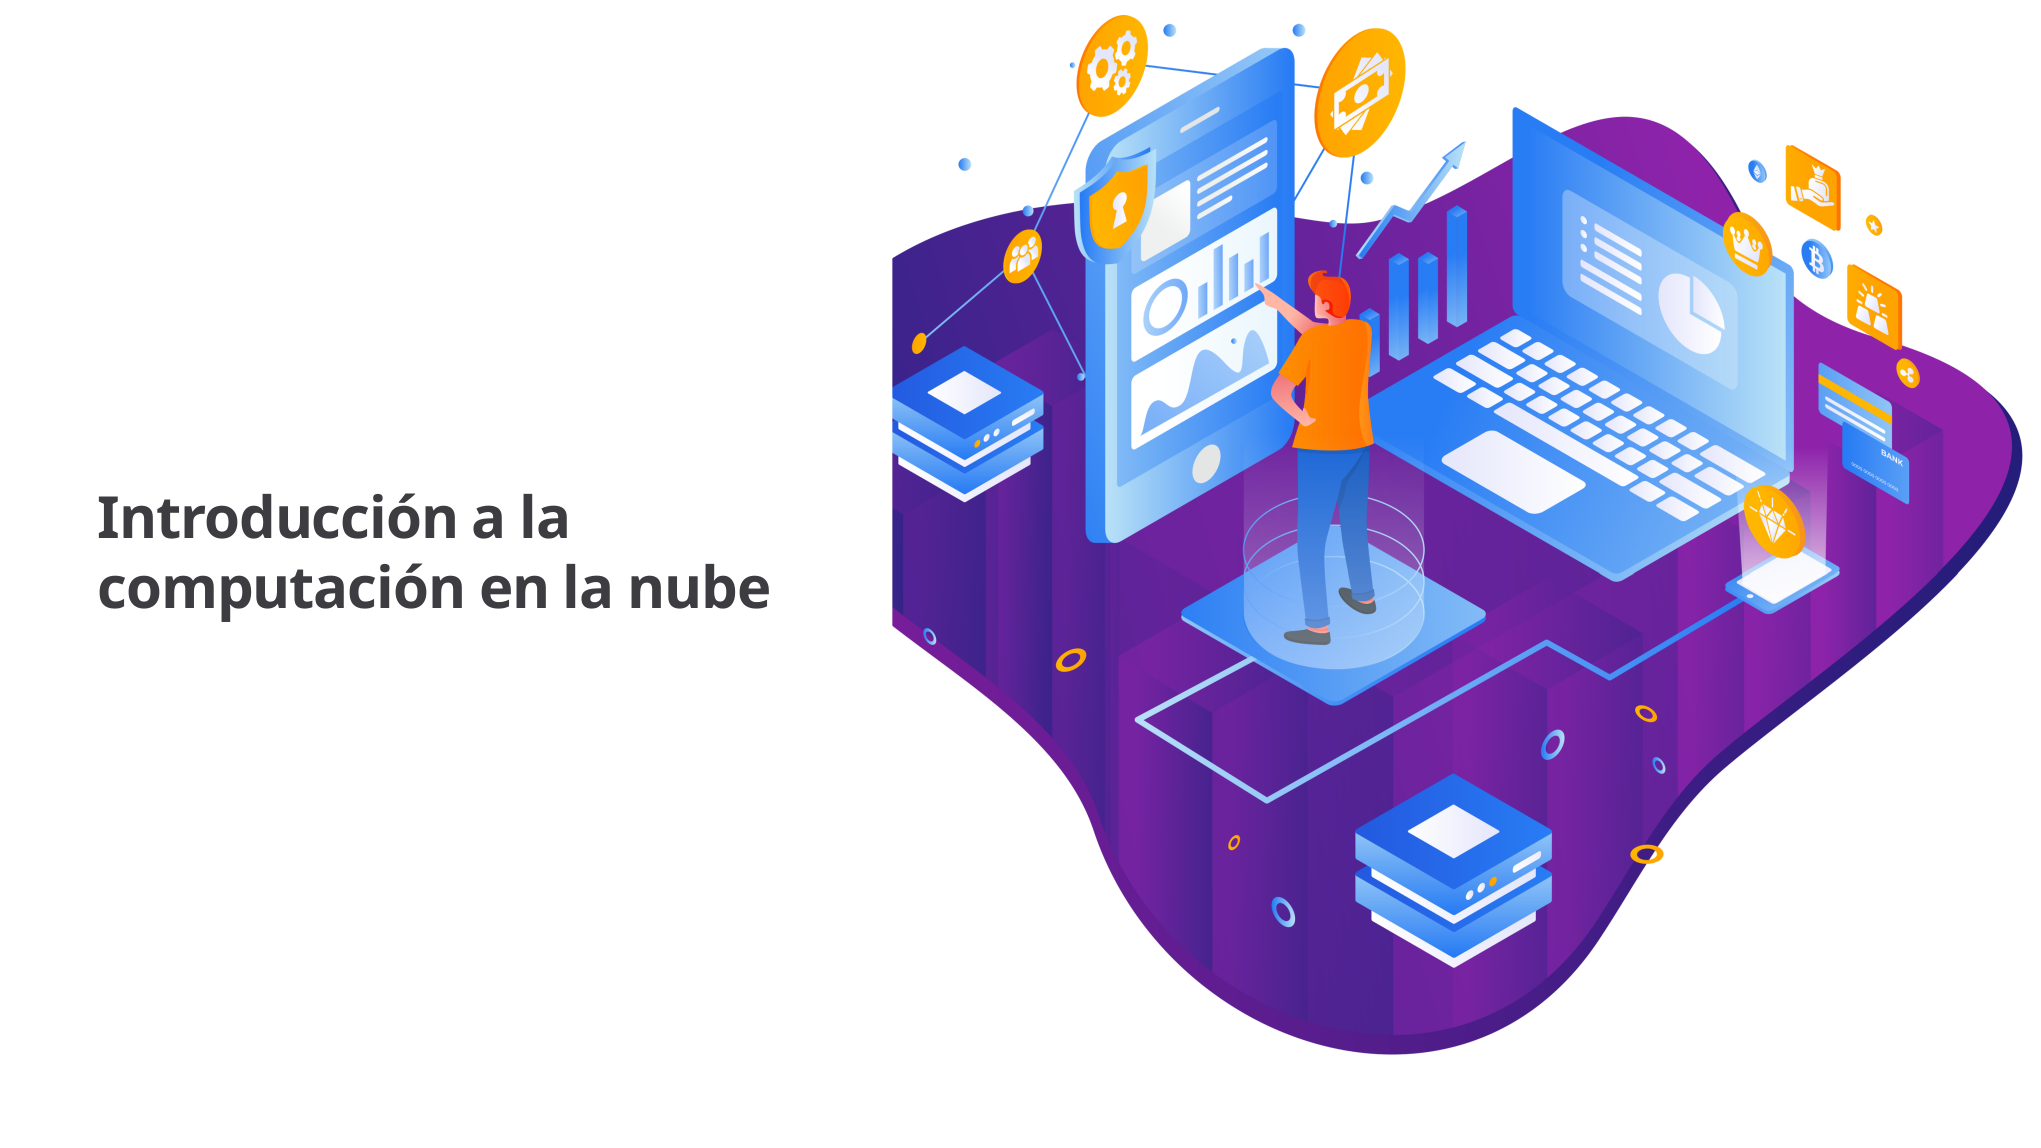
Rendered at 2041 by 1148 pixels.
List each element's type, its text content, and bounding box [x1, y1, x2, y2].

picture [892, 0, 2040, 1148]
title Introducción a la computación en la nube [97, 465, 794, 682]
